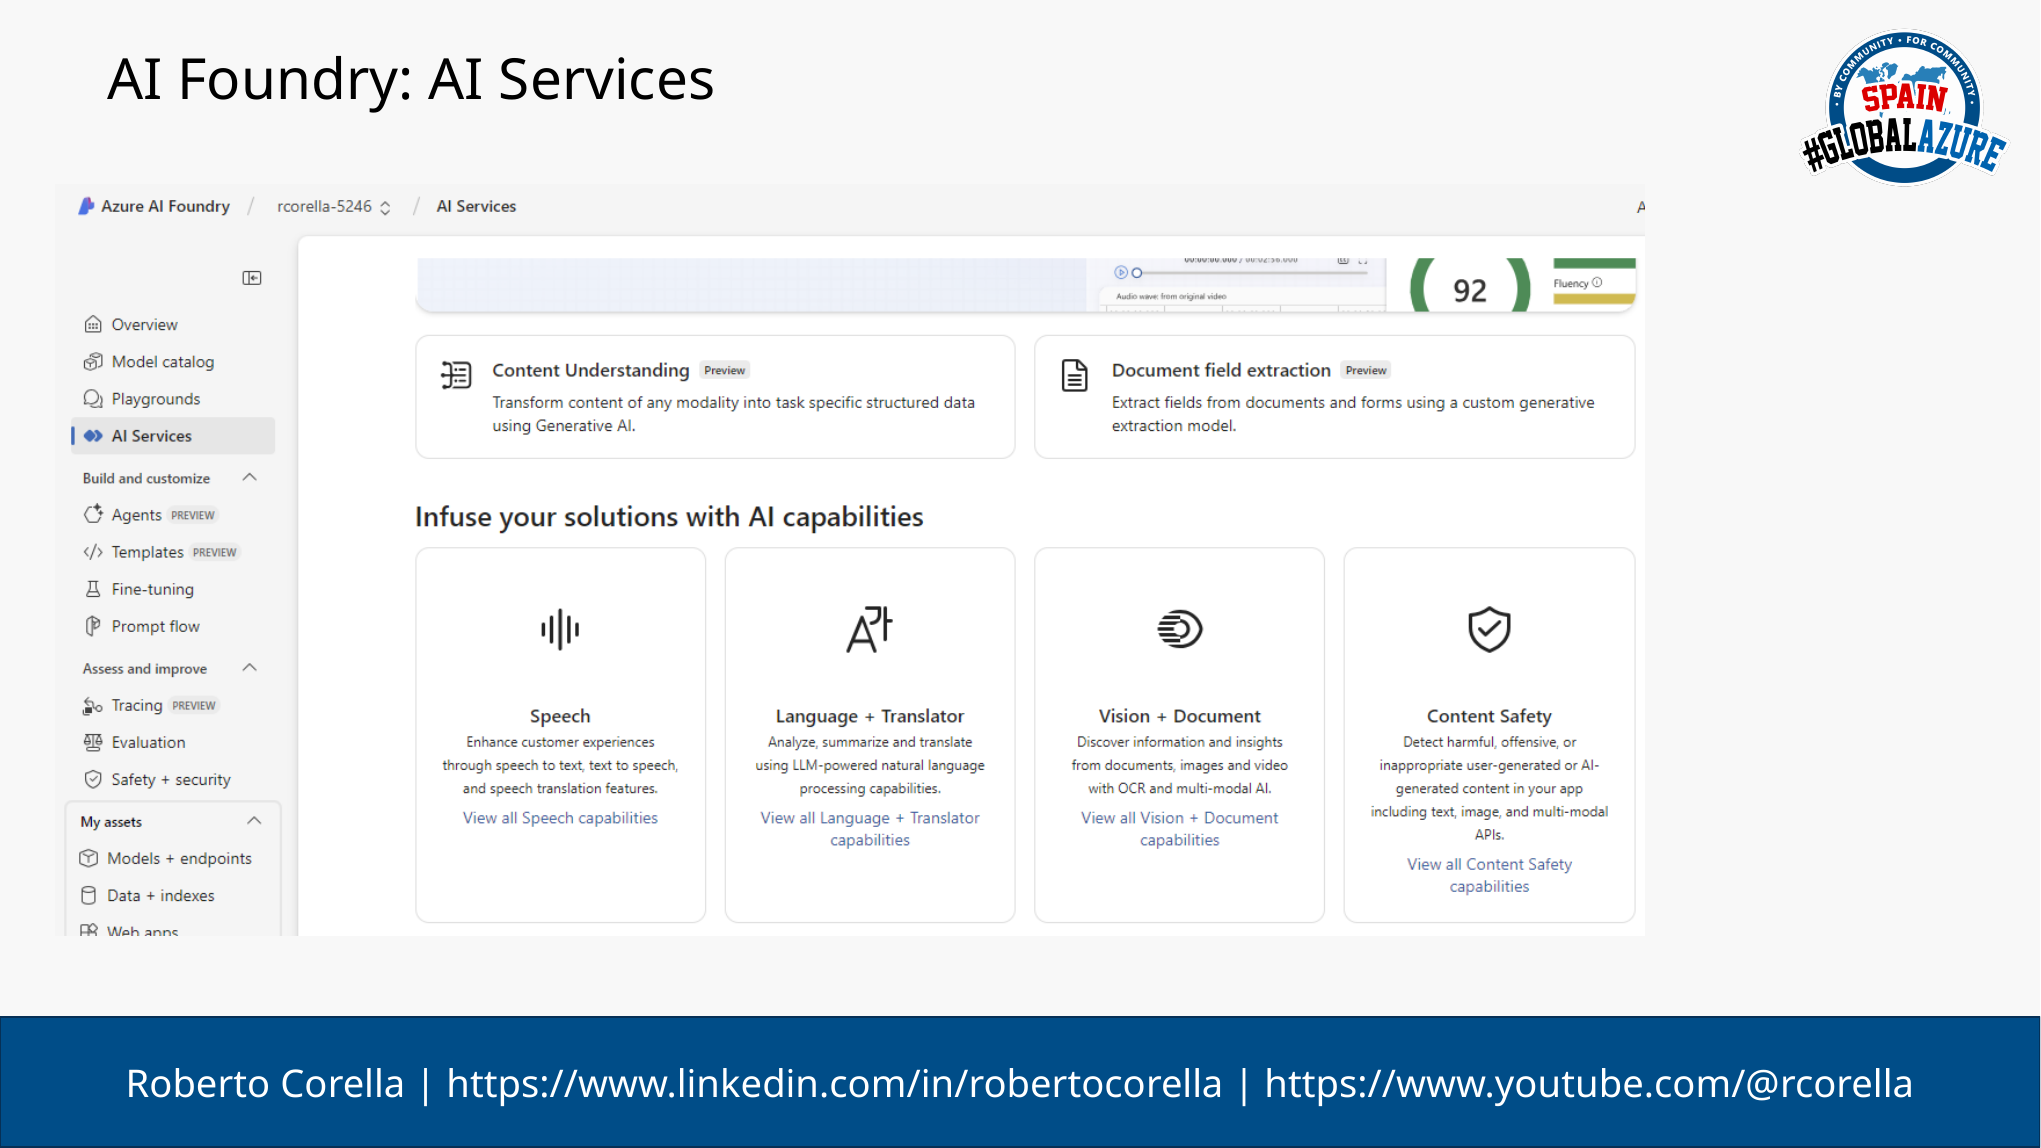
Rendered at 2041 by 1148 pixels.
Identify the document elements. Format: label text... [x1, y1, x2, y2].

text_box AI Foundry: AI Services [107, 51, 882, 112]
picture [55, 184, 1645, 936]
picture [1796, 25, 2013, 192]
